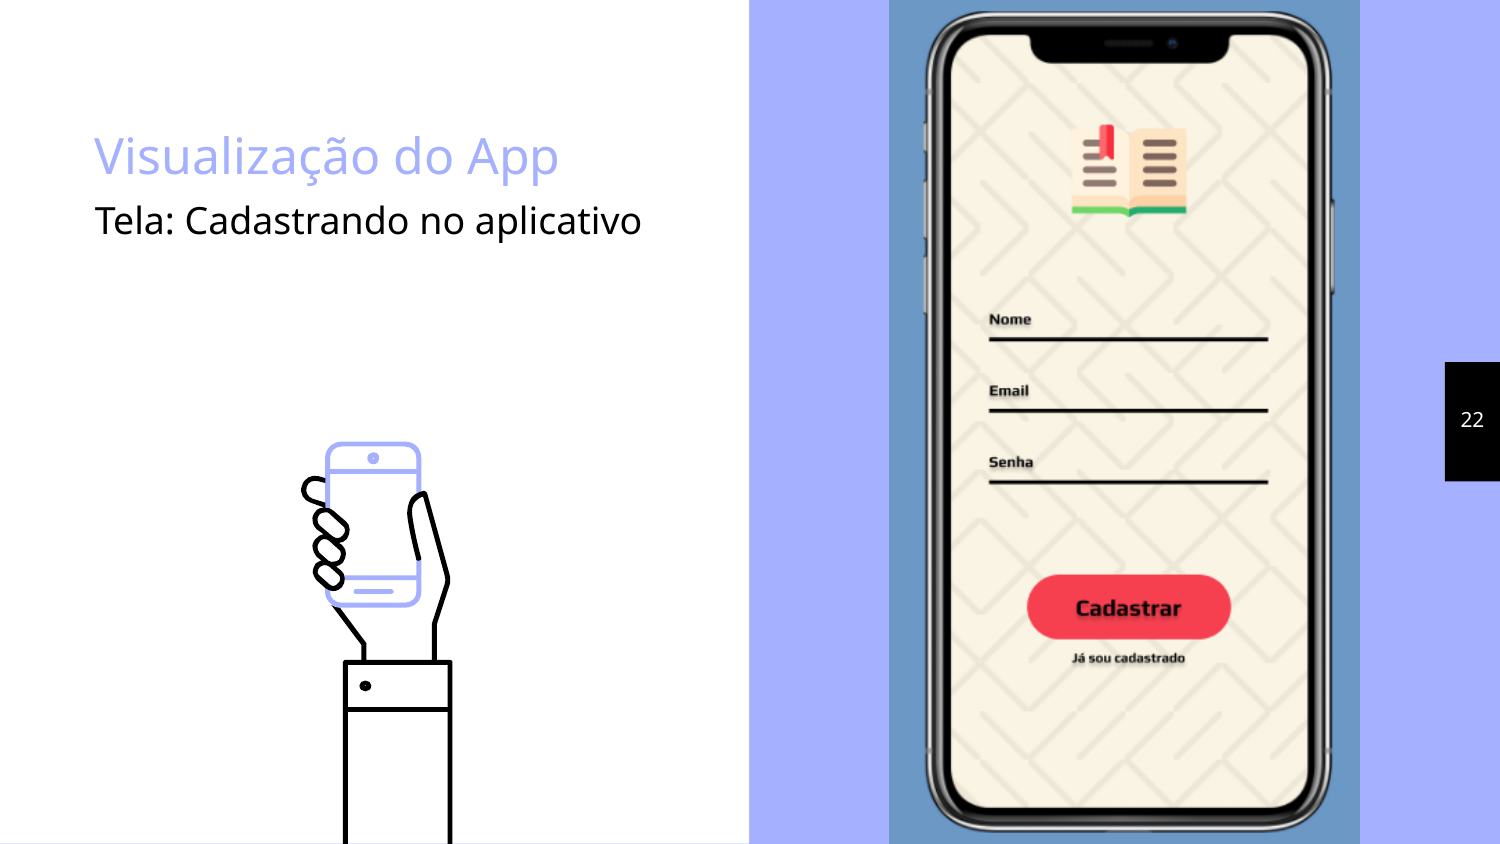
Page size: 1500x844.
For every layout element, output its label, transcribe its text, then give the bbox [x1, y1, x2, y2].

slide_number 22 [1444, 360, 1500, 481]
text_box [298, 441, 453, 844]
picture [889, 0, 1361, 844]
list Visualização do App Tela: Cadastrando no aplicativo [79, 110, 672, 725]
